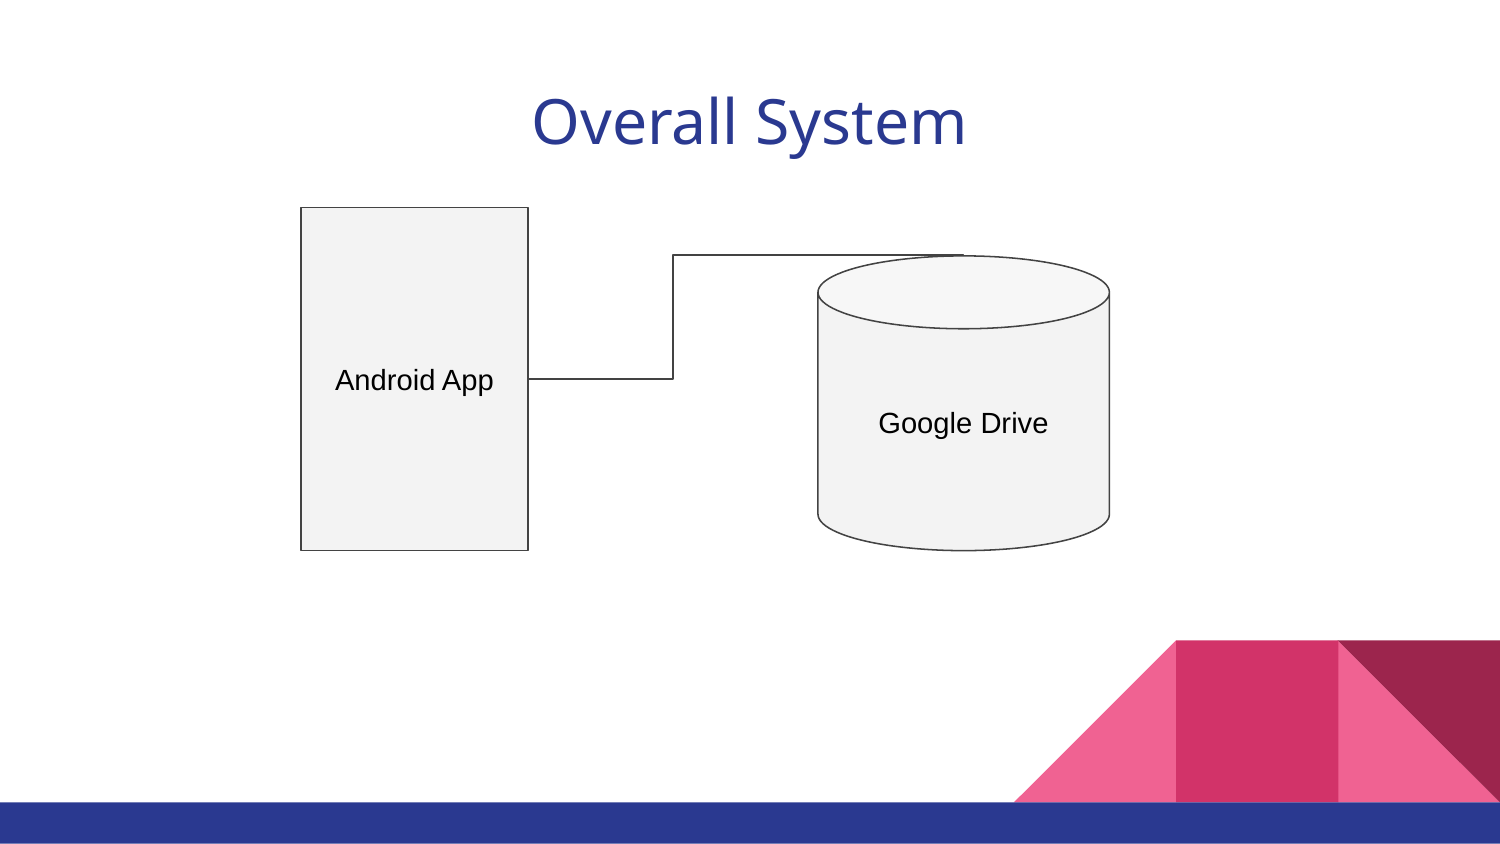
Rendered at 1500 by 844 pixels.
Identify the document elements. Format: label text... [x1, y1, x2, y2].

title Overall System [51, 67, 1449, 167]
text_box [300, 207, 1110, 551]
